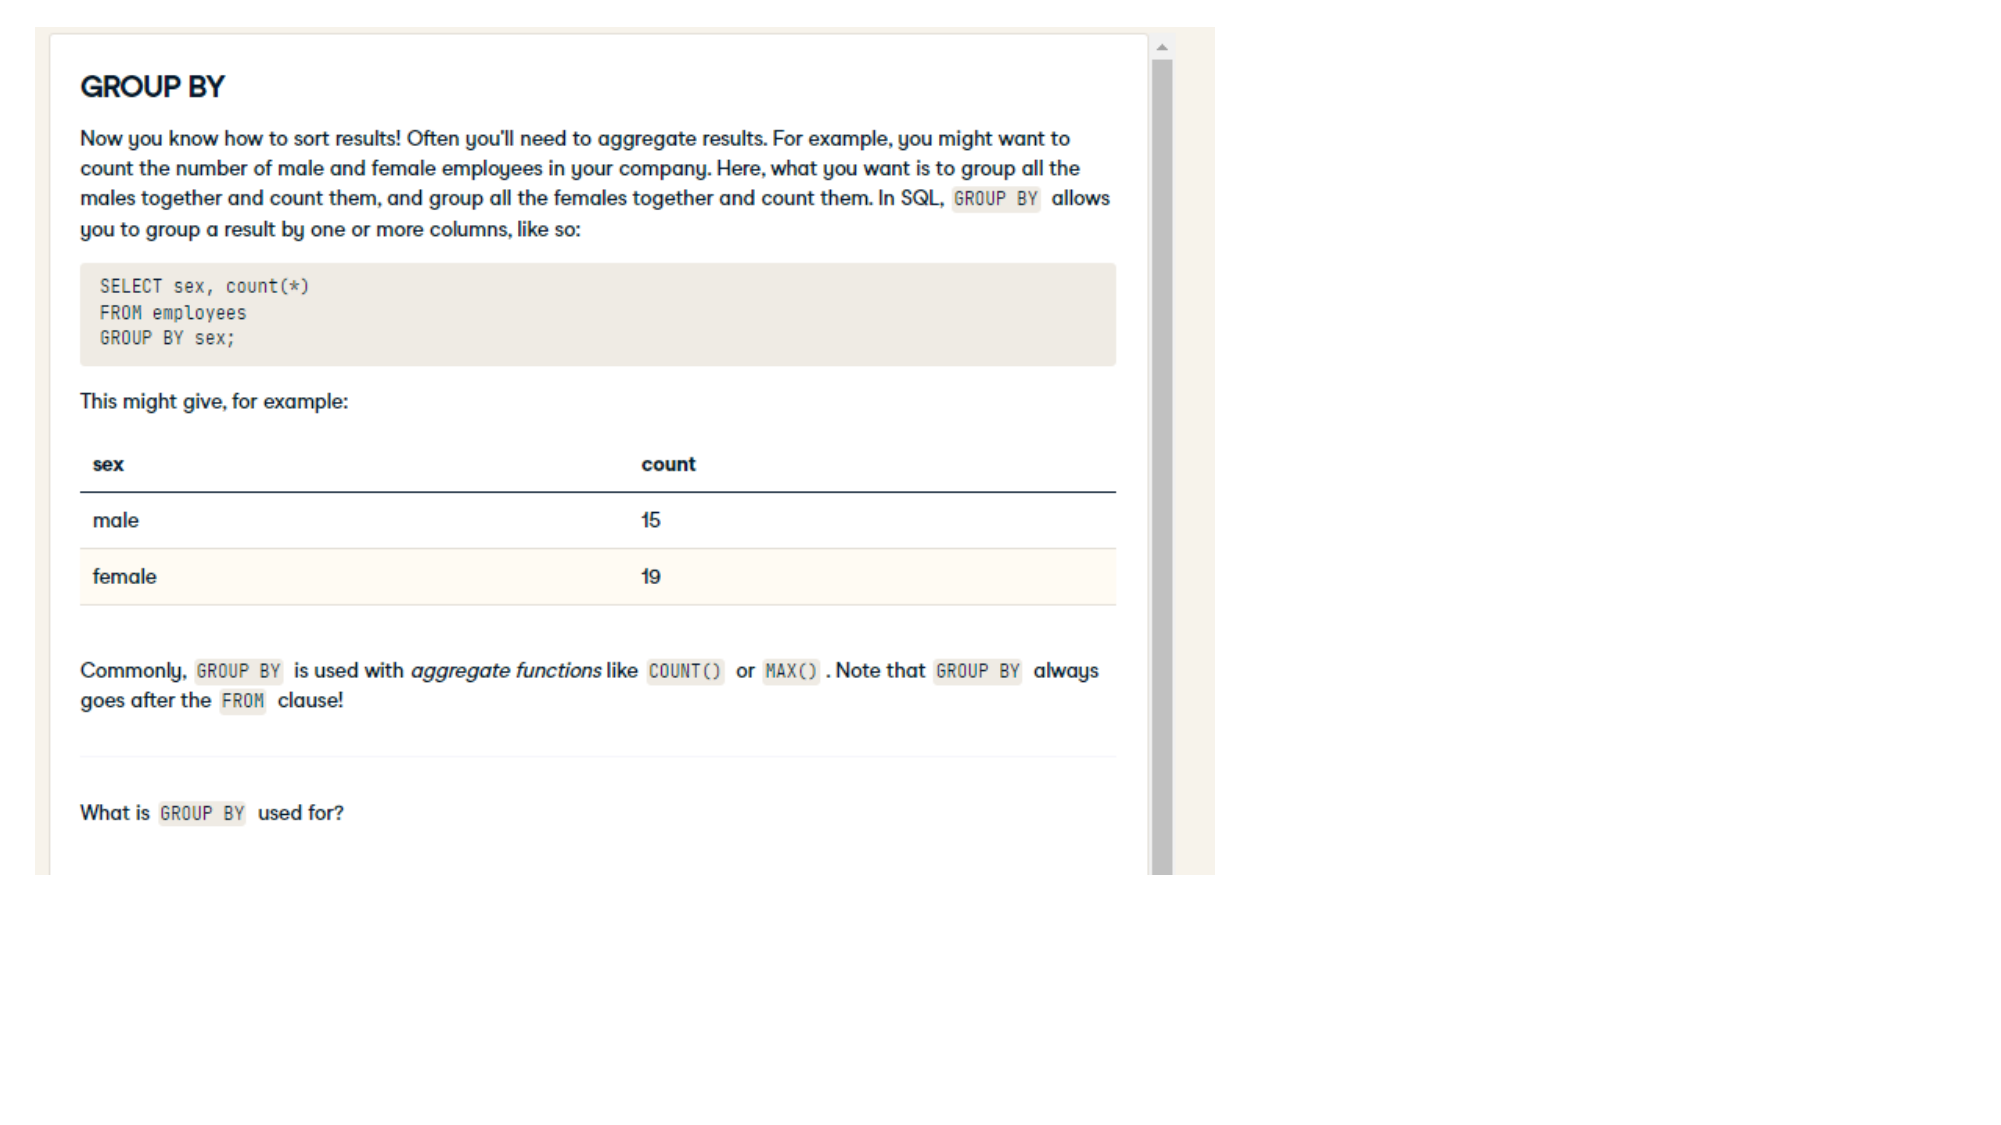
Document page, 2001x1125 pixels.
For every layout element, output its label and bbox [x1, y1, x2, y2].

picture [35, 27, 1215, 875]
